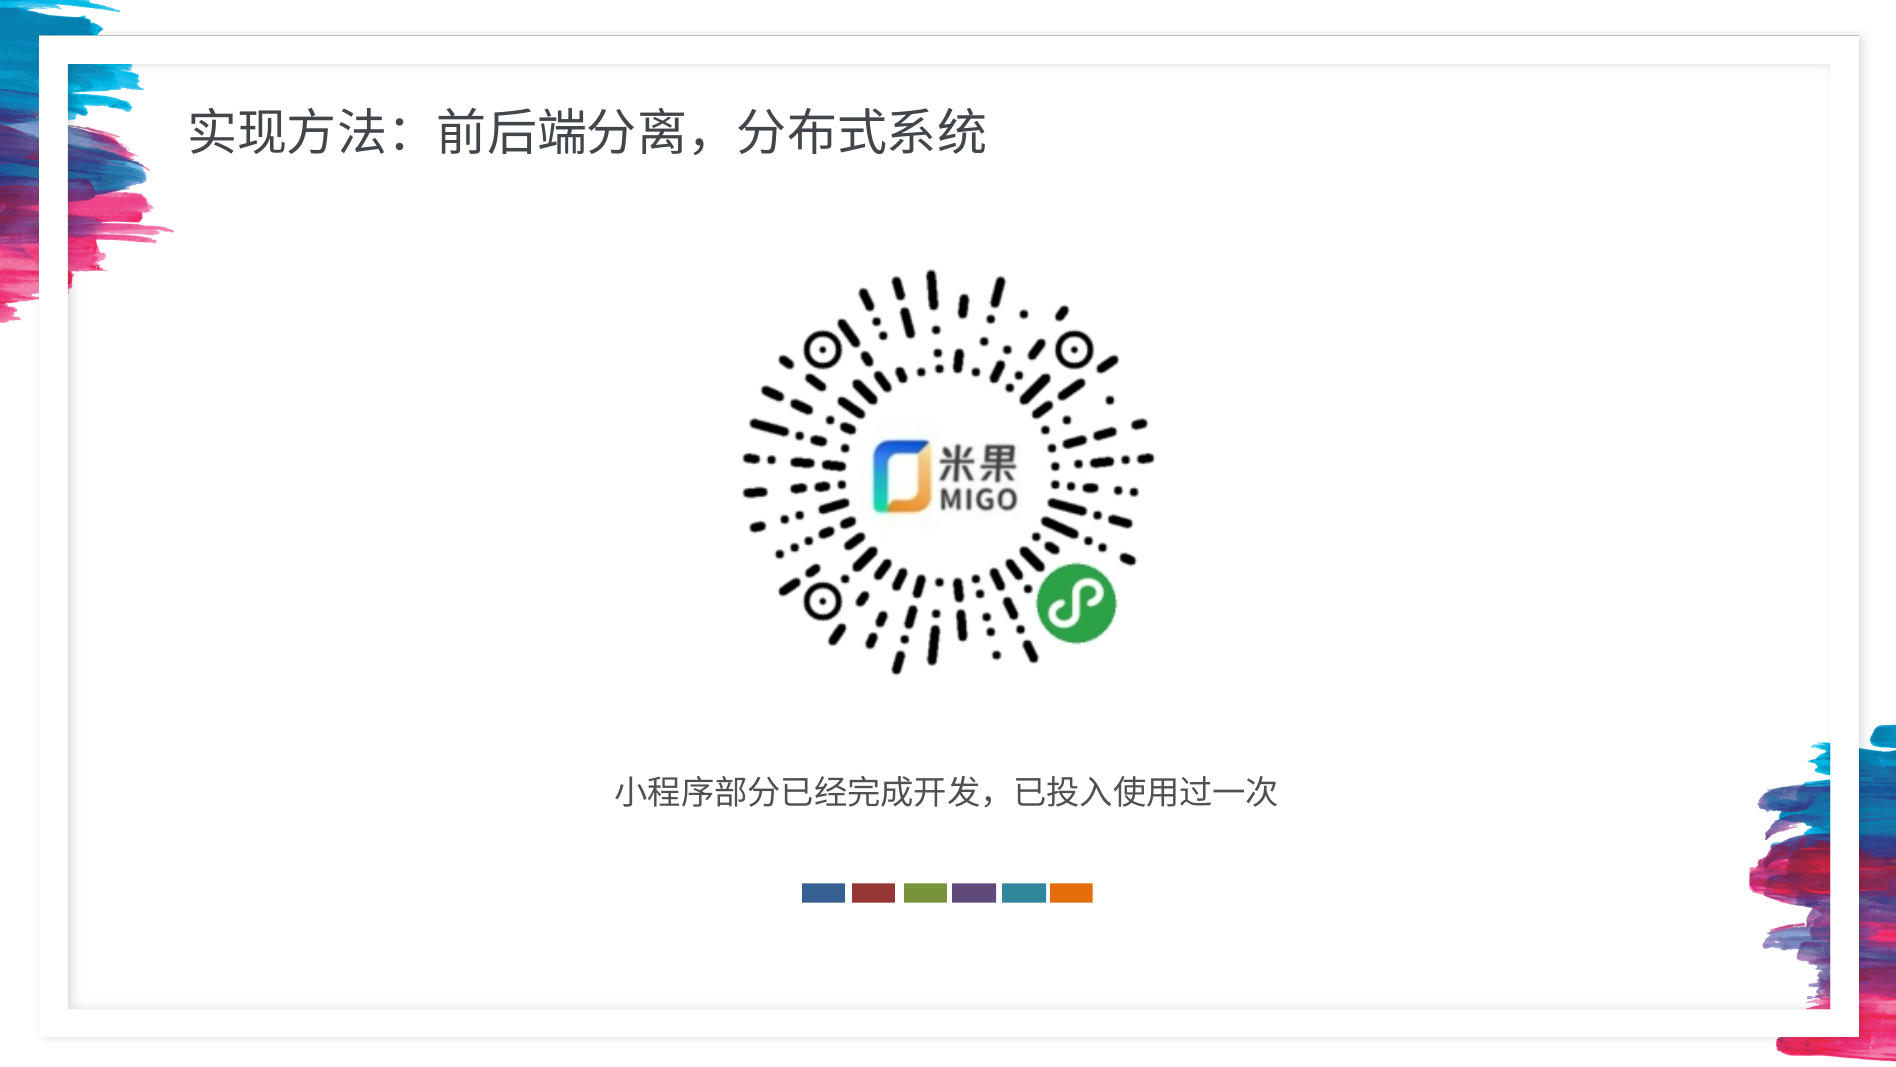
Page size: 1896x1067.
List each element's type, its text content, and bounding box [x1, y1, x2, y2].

picture [0, 0, 1896, 1067]
text_box 实现方法：前后端分离，分布式系统 [166, 80, 1148, 171]
text_box [952, 883, 997, 903]
text_box [802, 883, 845, 903]
text_box 小程序部分已经完成开发，已投入使用过一次 [589, 762, 1306, 813]
text_box [852, 883, 895, 903]
text_box [904, 883, 947, 903]
text_box [1002, 883, 1047, 903]
text_box [1050, 883, 1093, 903]
